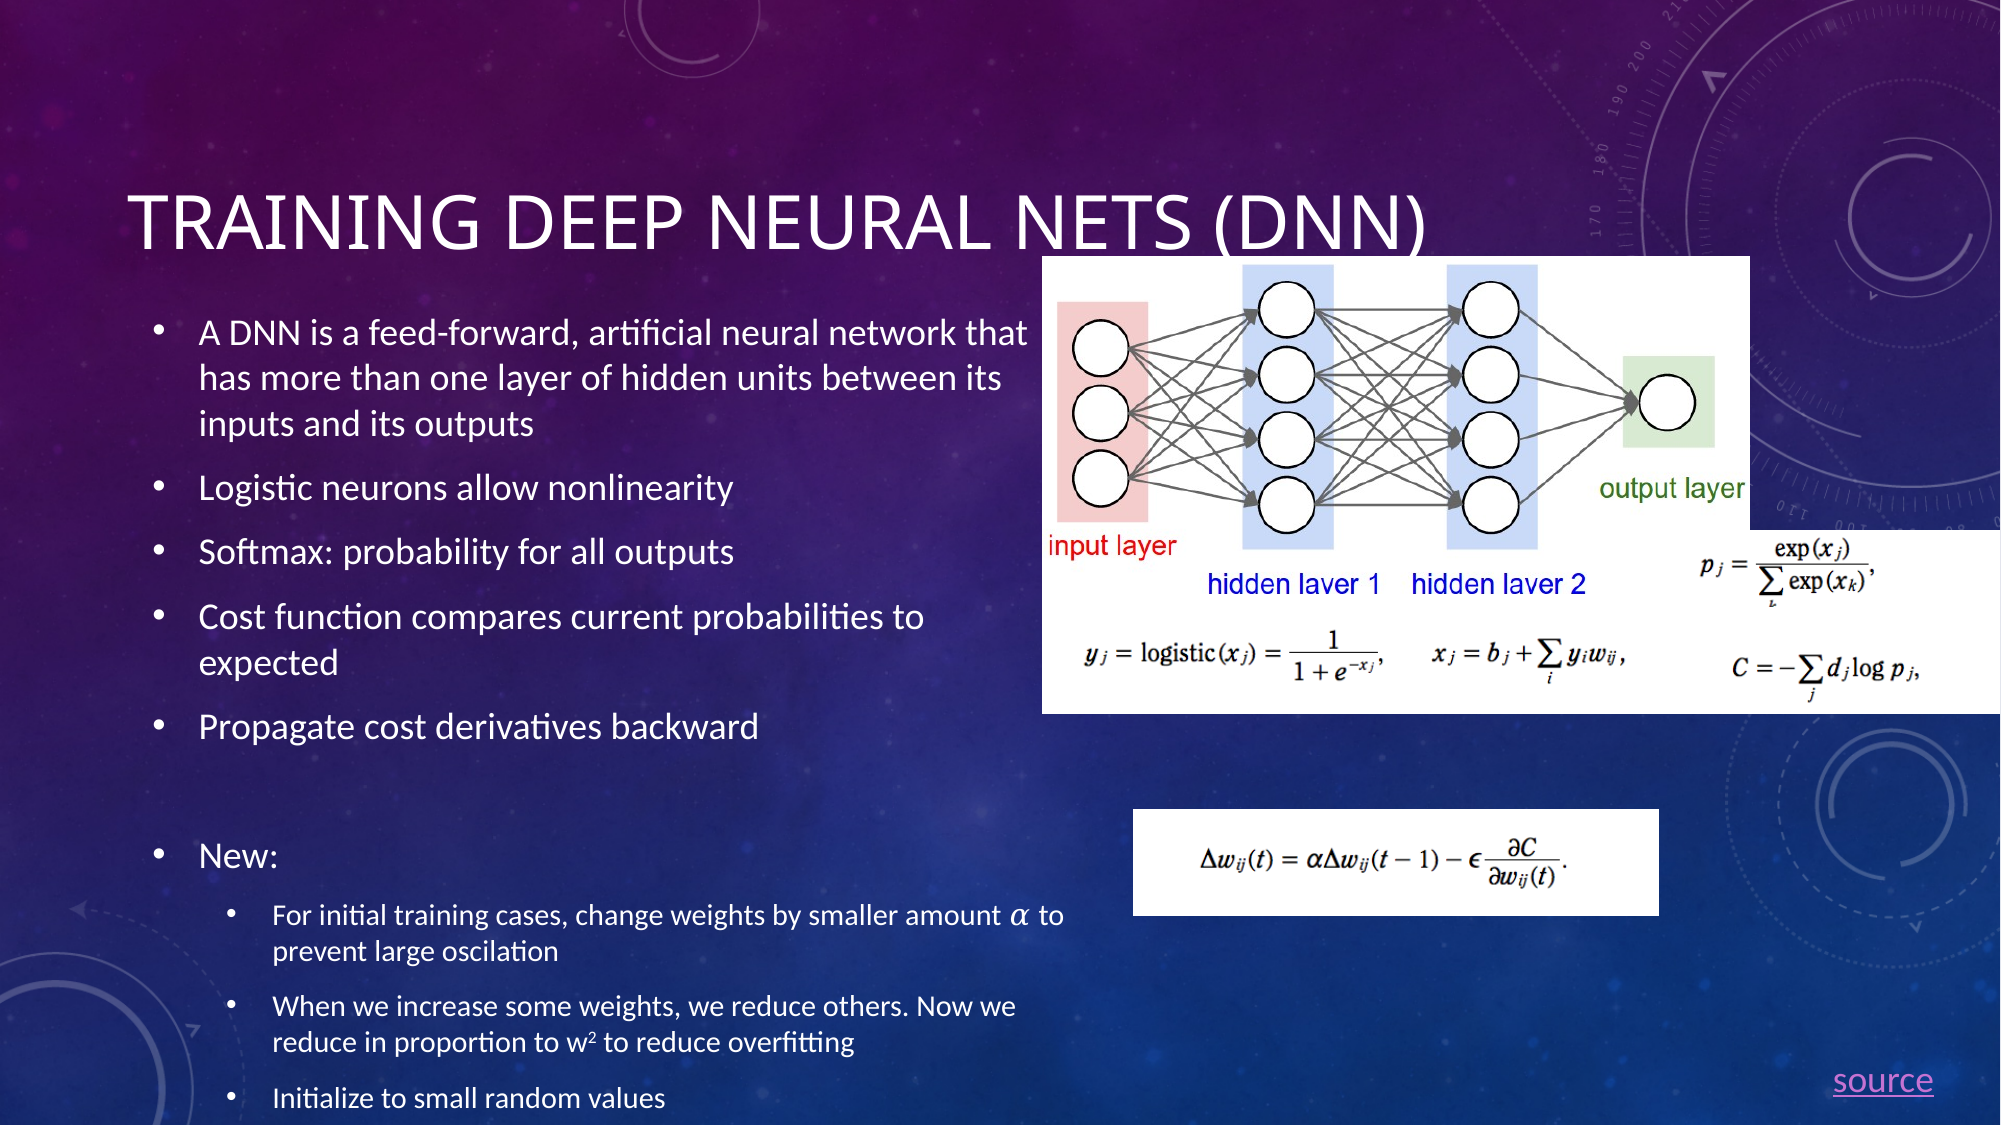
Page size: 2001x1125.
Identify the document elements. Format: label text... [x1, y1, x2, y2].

text_box source [1818, 1047, 1950, 1108]
picture [0, 0, 2001, 1125]
title Training Deep Neural Nets (DNN) [112, 99, 1775, 339]
list A DNN is a feed-forward, artificial neural network that has more than one layer of hidden units between its inputs and its outputs Logistic neurons allow nonlinearity Softmax: probability for all outputs Cost function compares current probabilities to expected Propagate cost derivatives backward New: For initial training cases, change weights by smaller amount 𝛼 to prevent large oscilation When we increase some weights, we reduce others. Now we reduce in proportion to w2 to reduce overfitting Initialize to small random values [137, 299, 1081, 1125]
